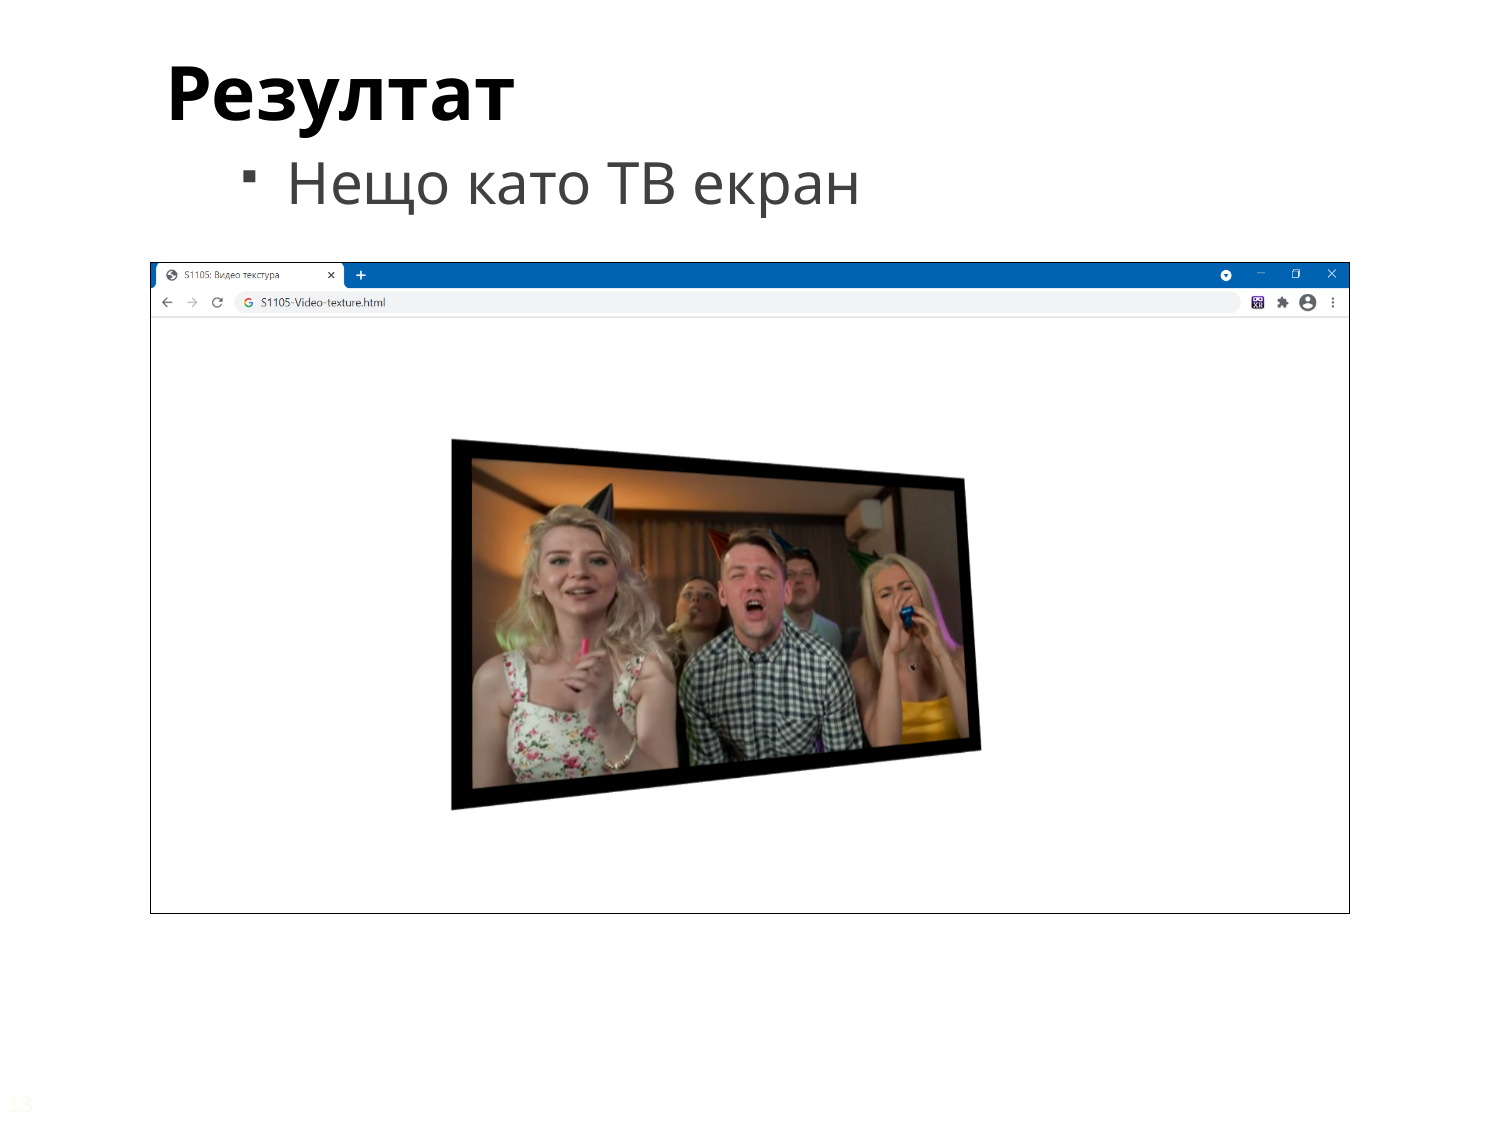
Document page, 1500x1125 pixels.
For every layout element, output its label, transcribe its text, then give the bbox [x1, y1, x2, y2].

picture [149, 262, 1351, 914]
list Резултат Нещо като ТВ екран [150, 37, 1488, 1113]
